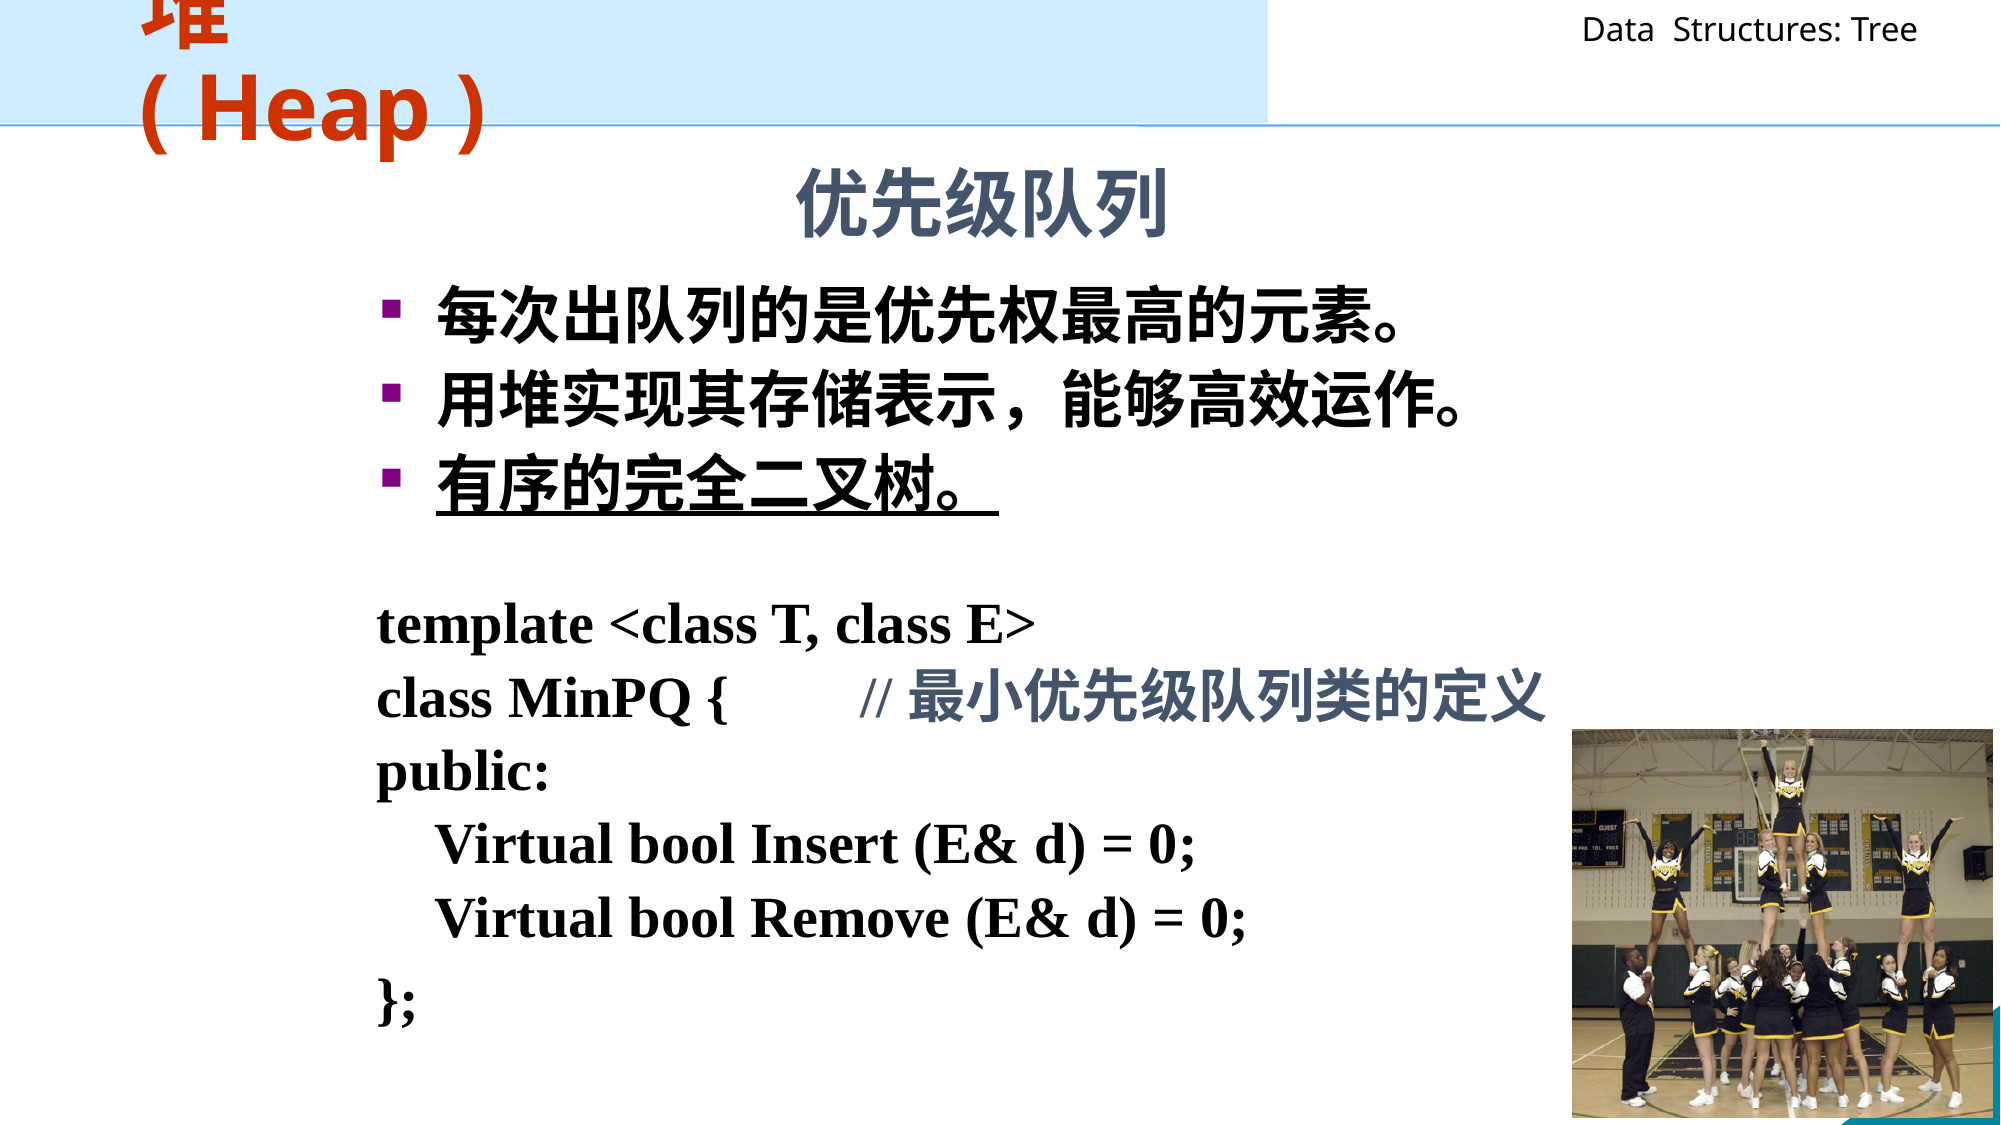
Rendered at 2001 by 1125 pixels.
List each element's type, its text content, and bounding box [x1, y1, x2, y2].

title 堆 ( Heap ) [124, 0, 612, 126]
text_box template <class T, class E> class MinPQ { //最小优先级队列类的定义 public: Virtual bool Insert (E& d) = 0; Virtual bool Remove (E& d) = 0; }; [362, 574, 1688, 1041]
picture [1572, 729, 1993, 1118]
text_box 优先级队列 每次出队列的是优先权最高的元素。 用堆实现其存储表示，能够高效运作。 有序的完全二叉树。 [364, 148, 1600, 527]
